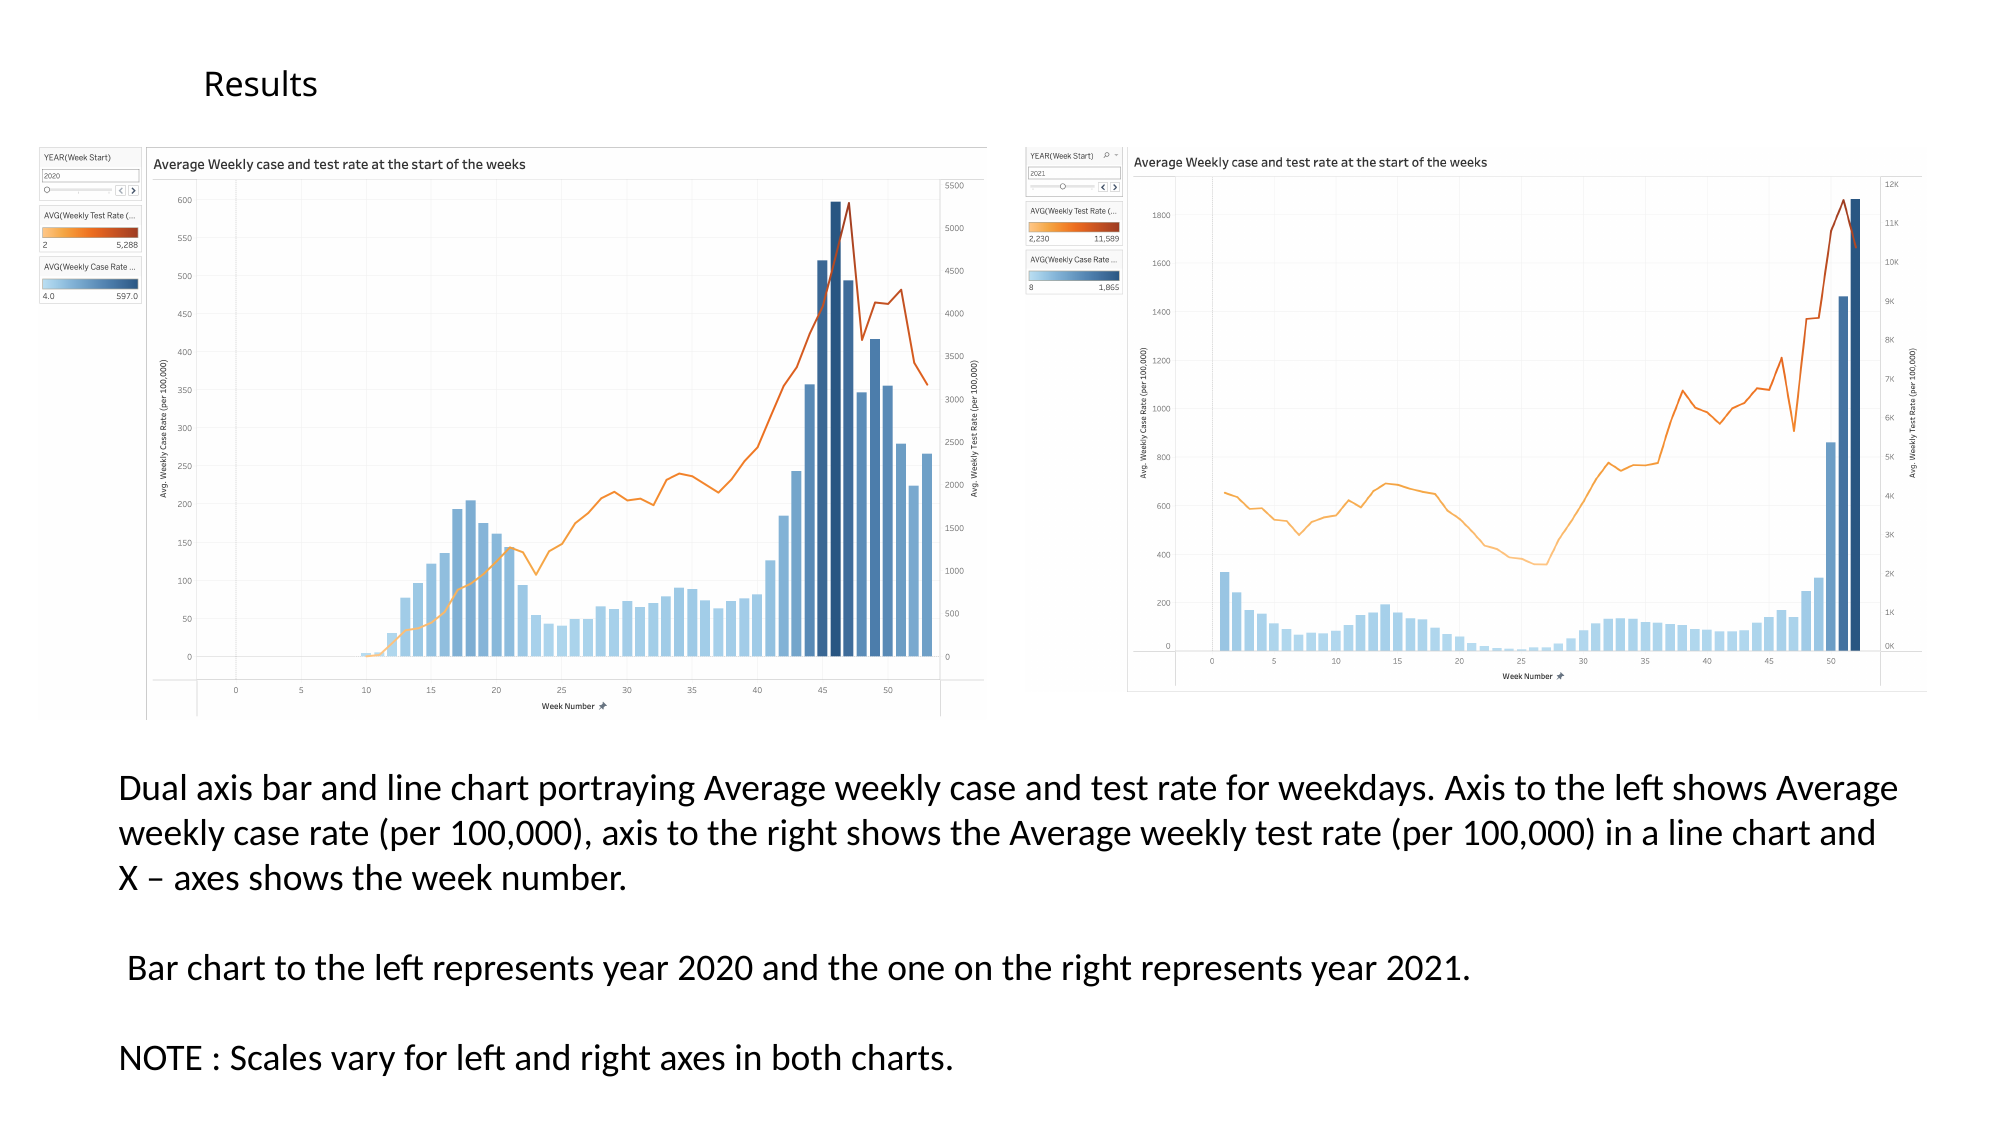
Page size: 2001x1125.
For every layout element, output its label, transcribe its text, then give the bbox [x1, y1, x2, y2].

title Results [188, 59, 1863, 112]
picture [1025, 147, 1927, 692]
text_box Dual axis bar and line chart portraying Average weekly case and test rate for weekdays. Axis to the left shows Average weekly case rate (per 100,000), axis to the right shows the Average weekly test rate (per 100,000) in a line chart and X – axes shows the week number. Bar chart to the left represents year 2020 and the one on the right represents year 2021. NOTE : Scales vary for left and right axes in both charts. [103, 755, 1947, 1085]
picture [38, 147, 987, 720]
